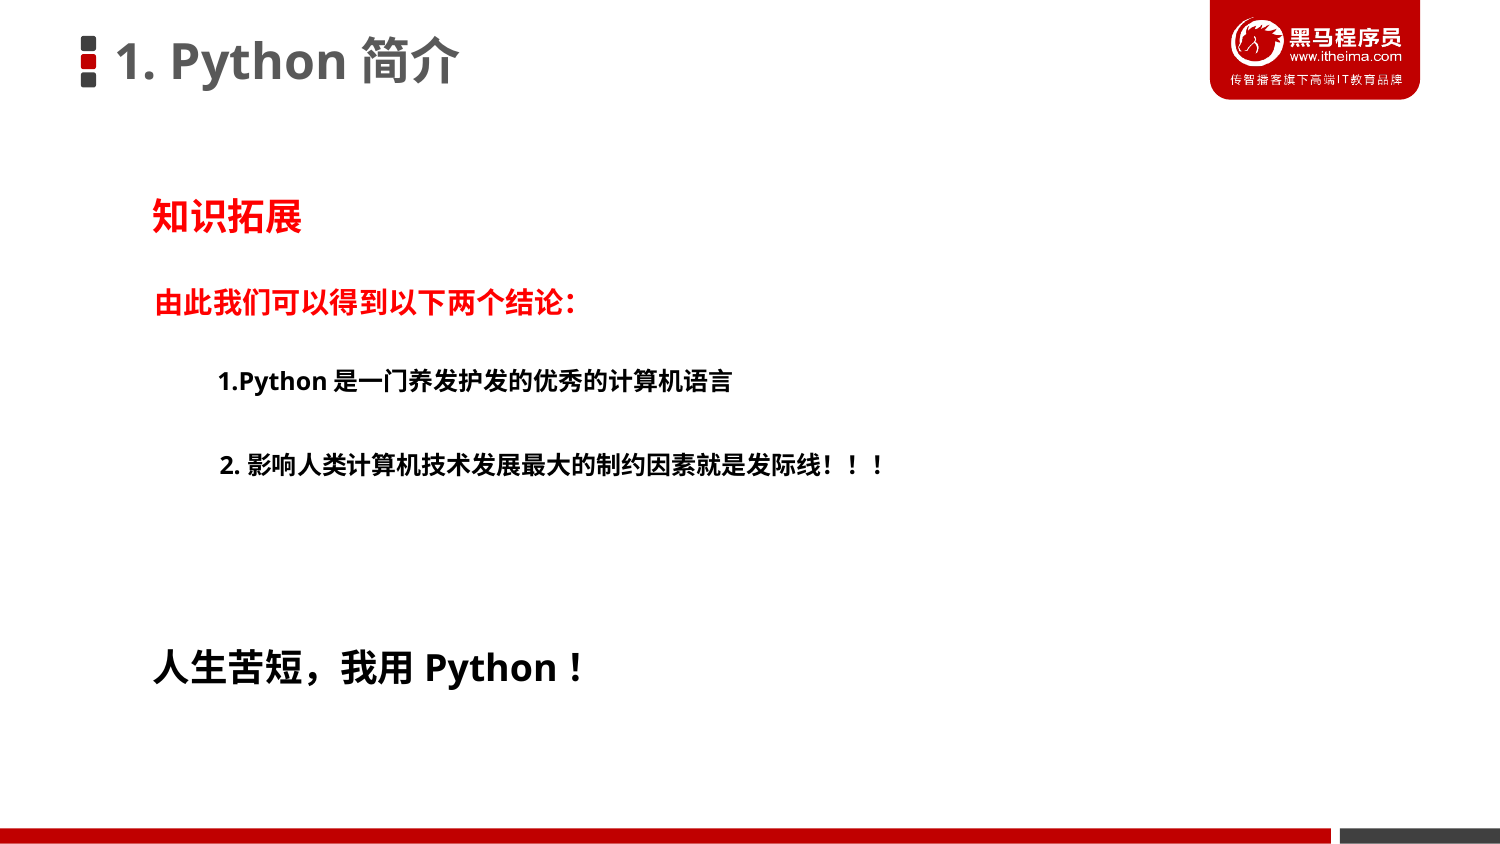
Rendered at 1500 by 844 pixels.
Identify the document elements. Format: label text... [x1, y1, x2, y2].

text_box 1. Python简介 [103, 0, 987, 130]
text_box 知识拓展 [138, 185, 715, 246]
text_box 人生苦短，我用Python！ [137, 636, 640, 697]
text_box 1.Python是一门养发护发的优秀的计算机语言 [202, 358, 749, 403]
text_box 2.影响人类计算机技术发展最大的制约因素就是发际线！！！ [204, 442, 912, 487]
text_box 由此我们可以得到以下两个结论： [139, 276, 609, 327]
picture [1212, 8, 1421, 94]
